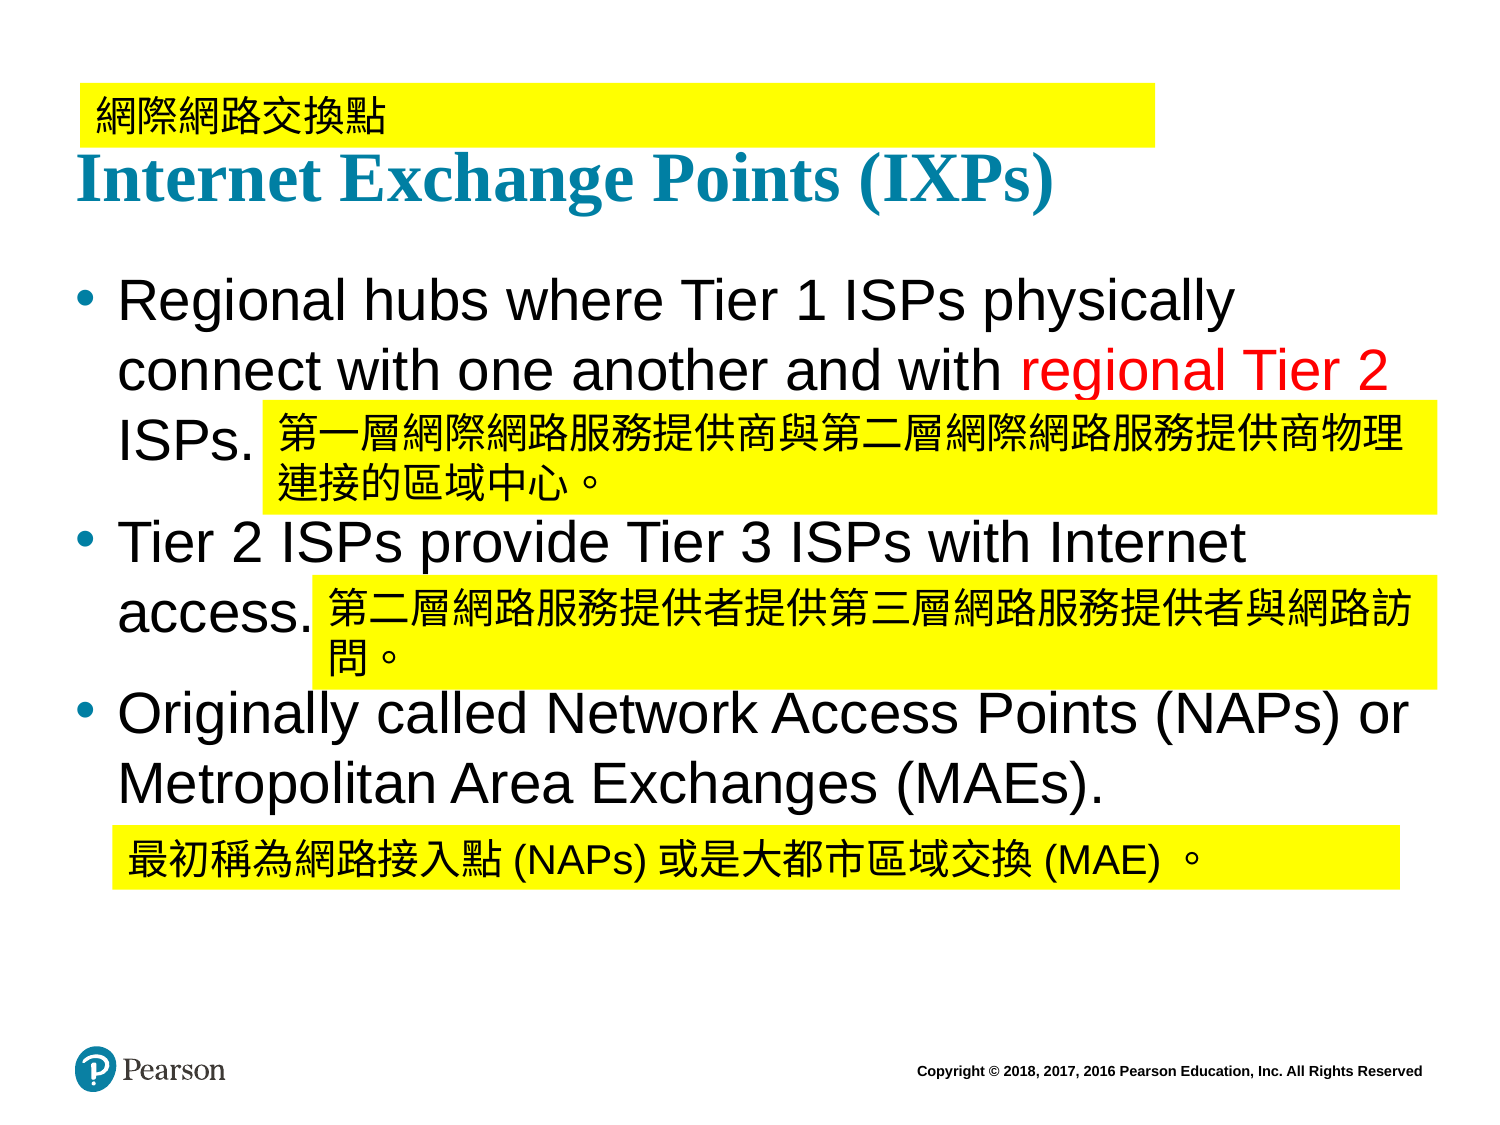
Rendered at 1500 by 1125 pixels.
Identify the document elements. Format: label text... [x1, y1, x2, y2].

text_box 第一層網際網路服務提供商與第二層網際網路服務提供商物理連接的區域中心。 [262, 399, 1438, 515]
text_box 網際網路交換點 [80, 82, 1156, 148]
list Regional hubs where Tier 1 ISPs physically connect with one another and with regional Tier 2 ISPs. Tier 2 ISPs provide Tier 3 ISPs with Internet access. Originally called Network Access Points (NAPs) or Metropolitan Area Exchanges (MAEs). [75, 262, 1425, 1005]
title Internet Exchange Points (IXPs) [75, 35, 1425, 216]
text_box 最初稱為網路接入點(NAPs)或是大都市區域交換(MAE)。 [112, 825, 1400, 890]
text_box 第二層網路服務提供者提供第三層網路服務提供者與網路訪問。 [312, 574, 1438, 690]
